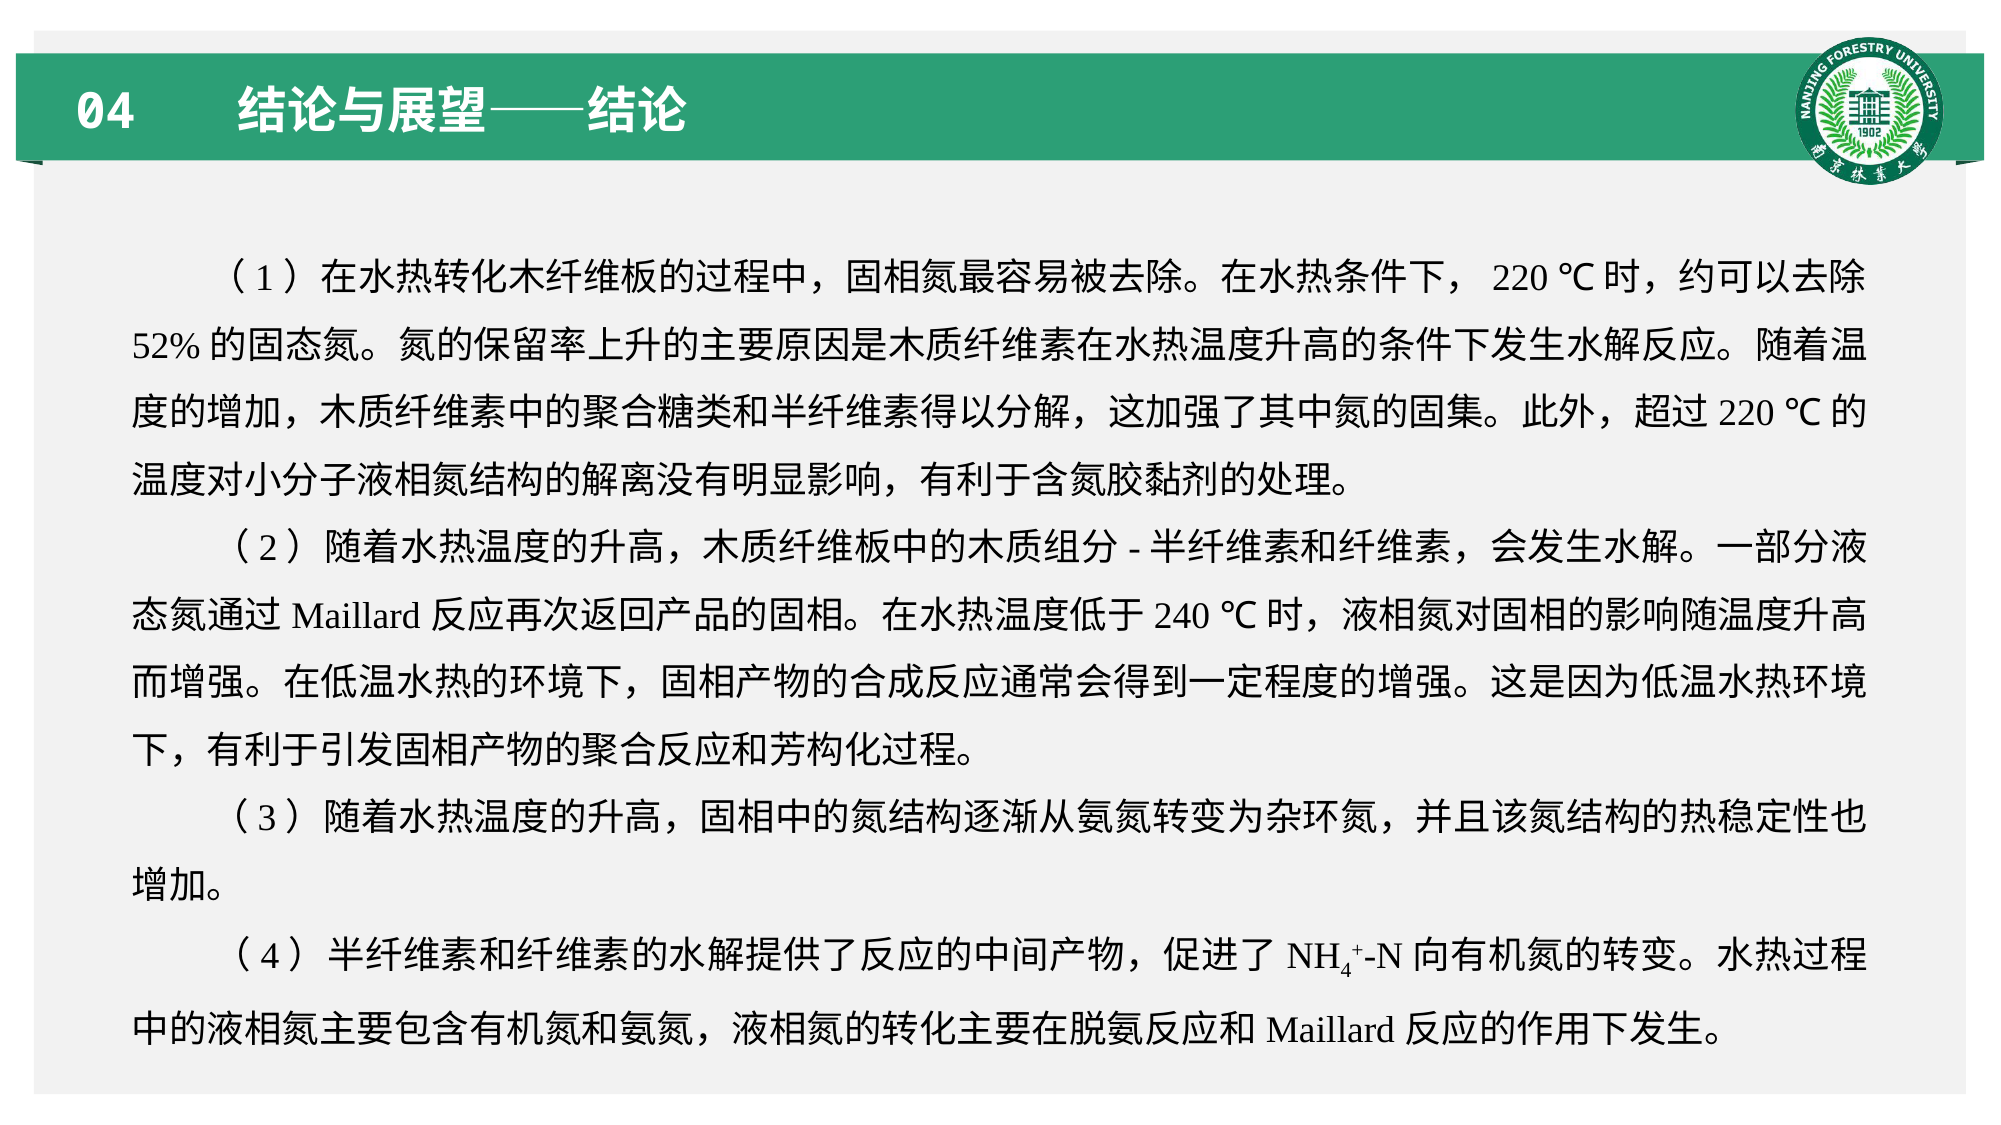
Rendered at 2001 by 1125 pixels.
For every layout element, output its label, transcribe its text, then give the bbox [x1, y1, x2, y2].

picture [1780, 16, 1959, 204]
list 04 结论与展望——结论 [60, 69, 1780, 147]
text_box （1）在水热转化木纤维板的过程中，固相氮最容易被去除。在水热条件下，220 ℃时，约可以去除52%的固态氮。氮的保留率上升的主要原因是木质纤维素在水热温度升高的条件下发生水解反应。随着温度的增加，木质纤维素中的聚合糖类和半纤维素得以分解，这加强了其中氮的固集。此外，超过220 ℃的温度对小分子液相氮结构的解离没有明显影响，有利于含氮胶黏剂的处理。 （2）随着水热温度的升高，木质纤维板中的木质组分-半纤维素和纤维素，会发生水解。一部分液态氮通过Maillard反应再次返回产品的固相。在水热温度低于240 ℃时，液相氮对固相的影响随温度升高而增强。在低温水热的环境下，固相产物的合成反应通常会得到一定程度的增强。这是因为低温水热环境下，有利于引发固相产物的聚合反应和芳构化过程。 （3）随着水热温度的升高，固相中的氮结构逐渐从氨氮转变为杂环氮，并且该氮结构的热稳定性也增加。 （4）半纤维素和纤维素的水解提供了反应的中间产物，促进了NH4+-N向有机氮的转变。水热过程中的液相氮主要包含有机氮和氨氮，液相氮的转化主要在脱氨反应和Maillard反应的作用下发生。 [117, 223, 1883, 1058]
